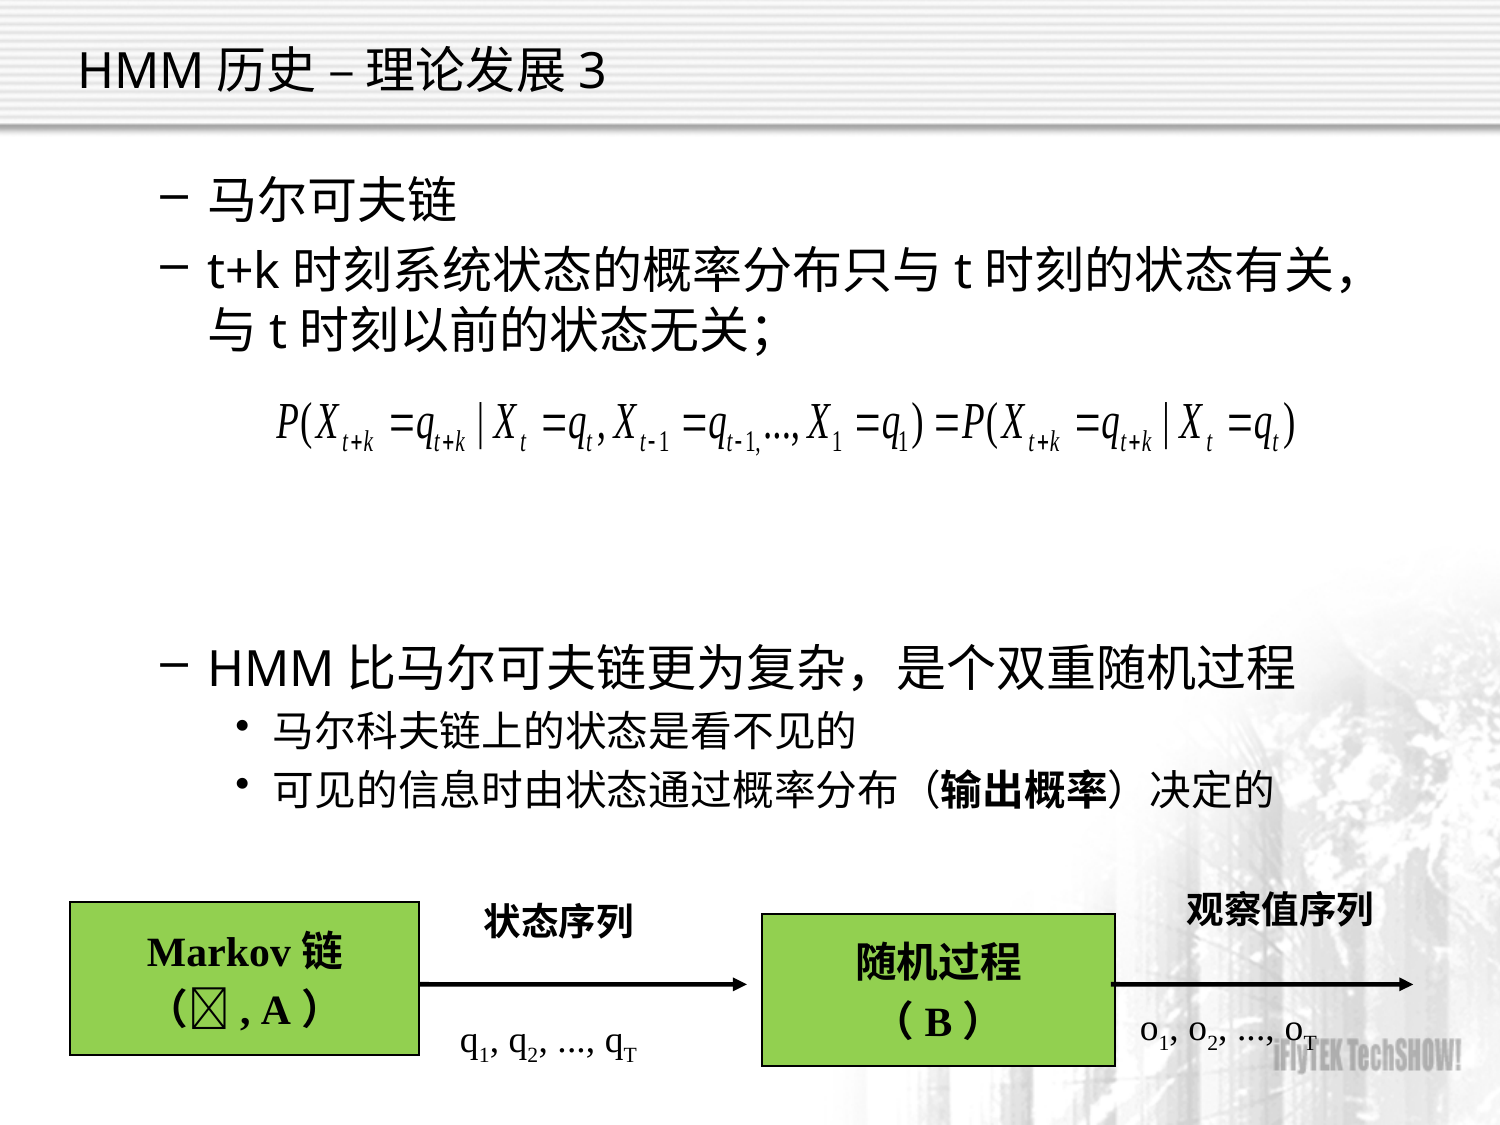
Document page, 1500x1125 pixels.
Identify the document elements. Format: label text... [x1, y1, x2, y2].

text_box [269, 386, 1303, 469]
text_box q1, q2, ..., qT [445, 1007, 733, 1074]
text_box 观察值序列 [1171, 878, 1417, 939]
text_box 状态序列 [468, 890, 683, 951]
picture [0, 0, 1500, 1125]
title HMM历史 – 理论发展3 [62, 12, 1388, 126]
text_box 随机过程 （B） [761, 913, 1116, 1067]
text_box o1, o2, ..., oT [1124, 996, 1413, 1062]
text_box [1113, 978, 1414, 991]
list 马尔可夫链 t+k时刻系统状态的概率分布只与t时刻的状态有关，与t时刻以前的状态无关； HMM比马尔可夫链更为复杂，是个双重随机过程 马尔科夫链上的状态是看不见的 可见的信息时由状态通过概率分布（输出概率）决定的 [70, 160, 1430, 982]
text_box [421, 978, 747, 991]
text_box Markov链 （, A） [70, 902, 420, 1055]
